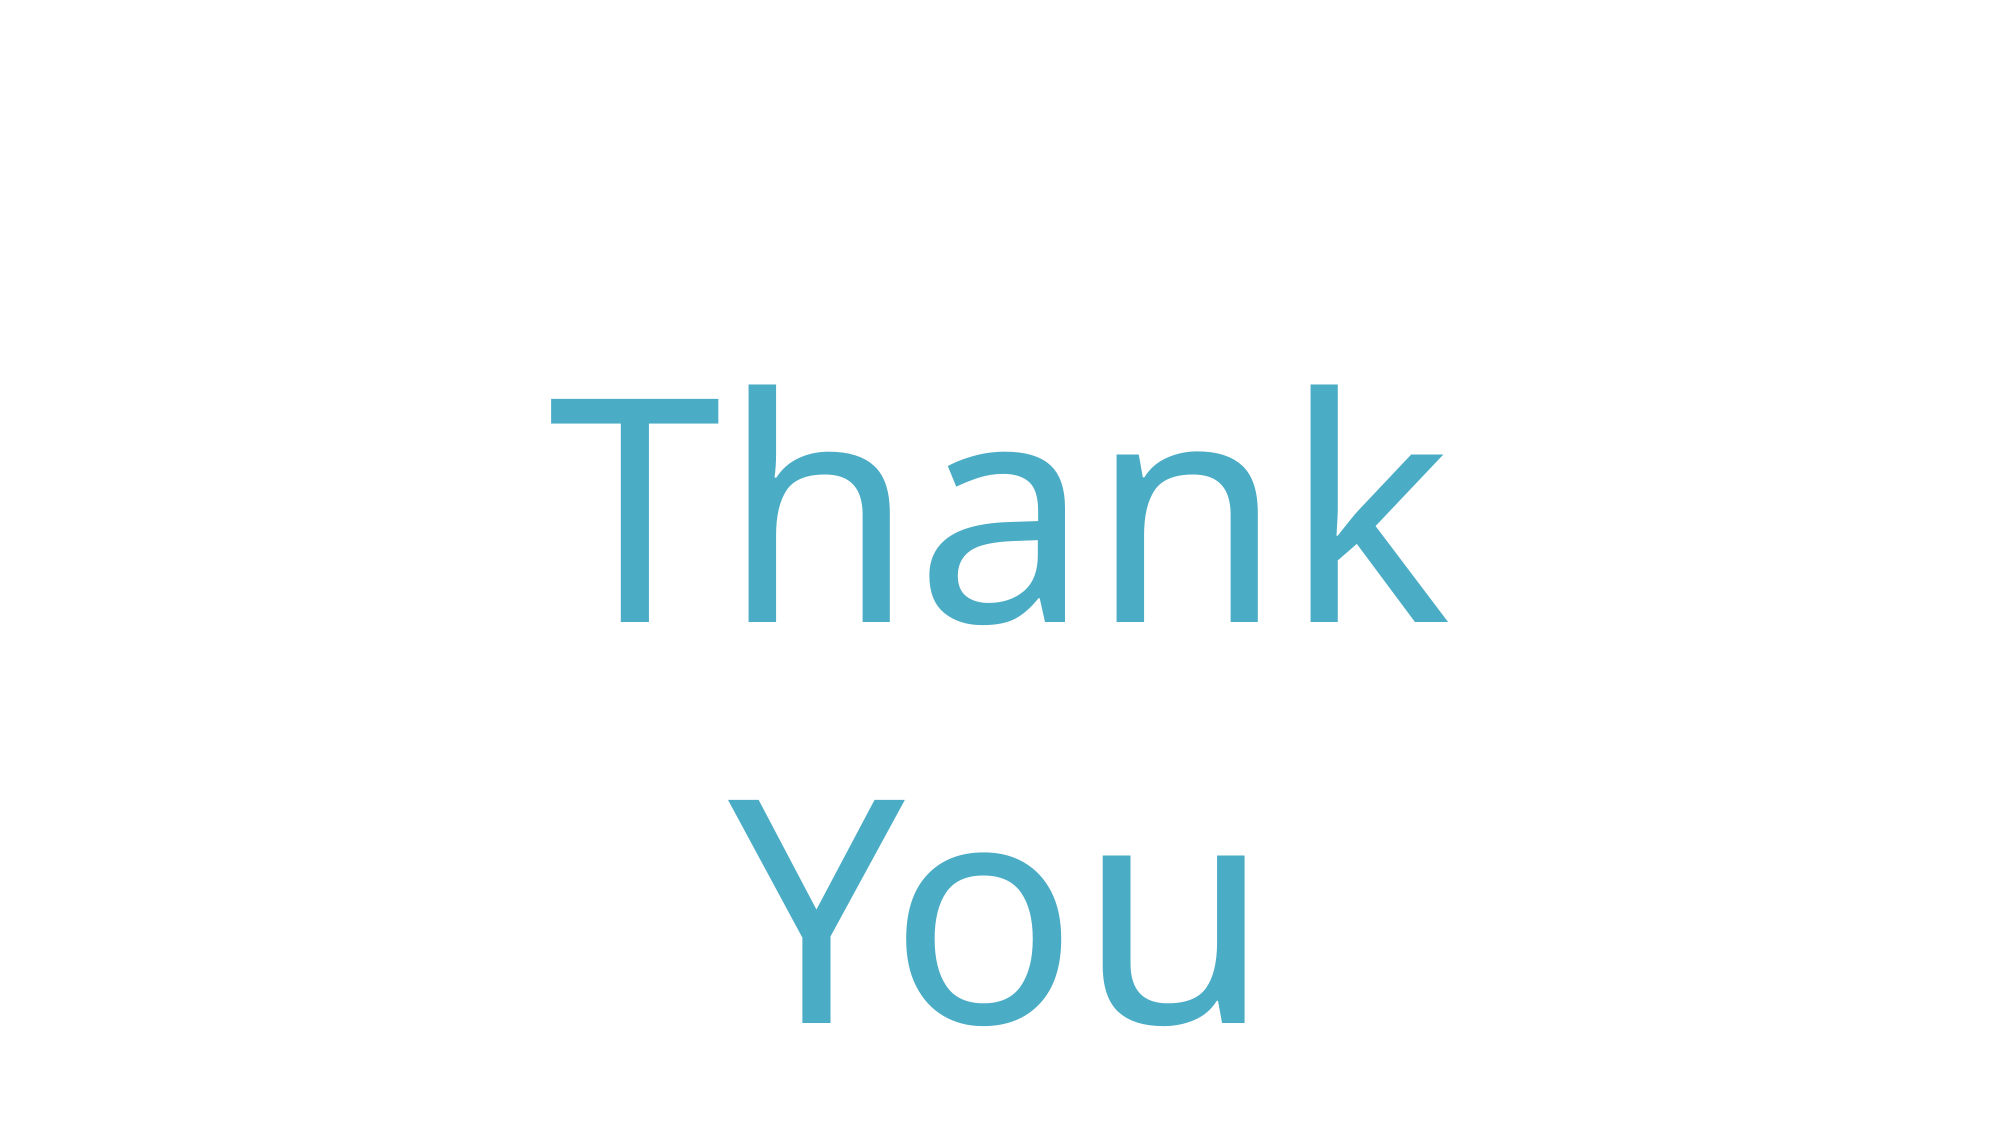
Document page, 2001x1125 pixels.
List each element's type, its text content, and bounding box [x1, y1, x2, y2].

text_box Thank You [273, 276, 1727, 1094]
